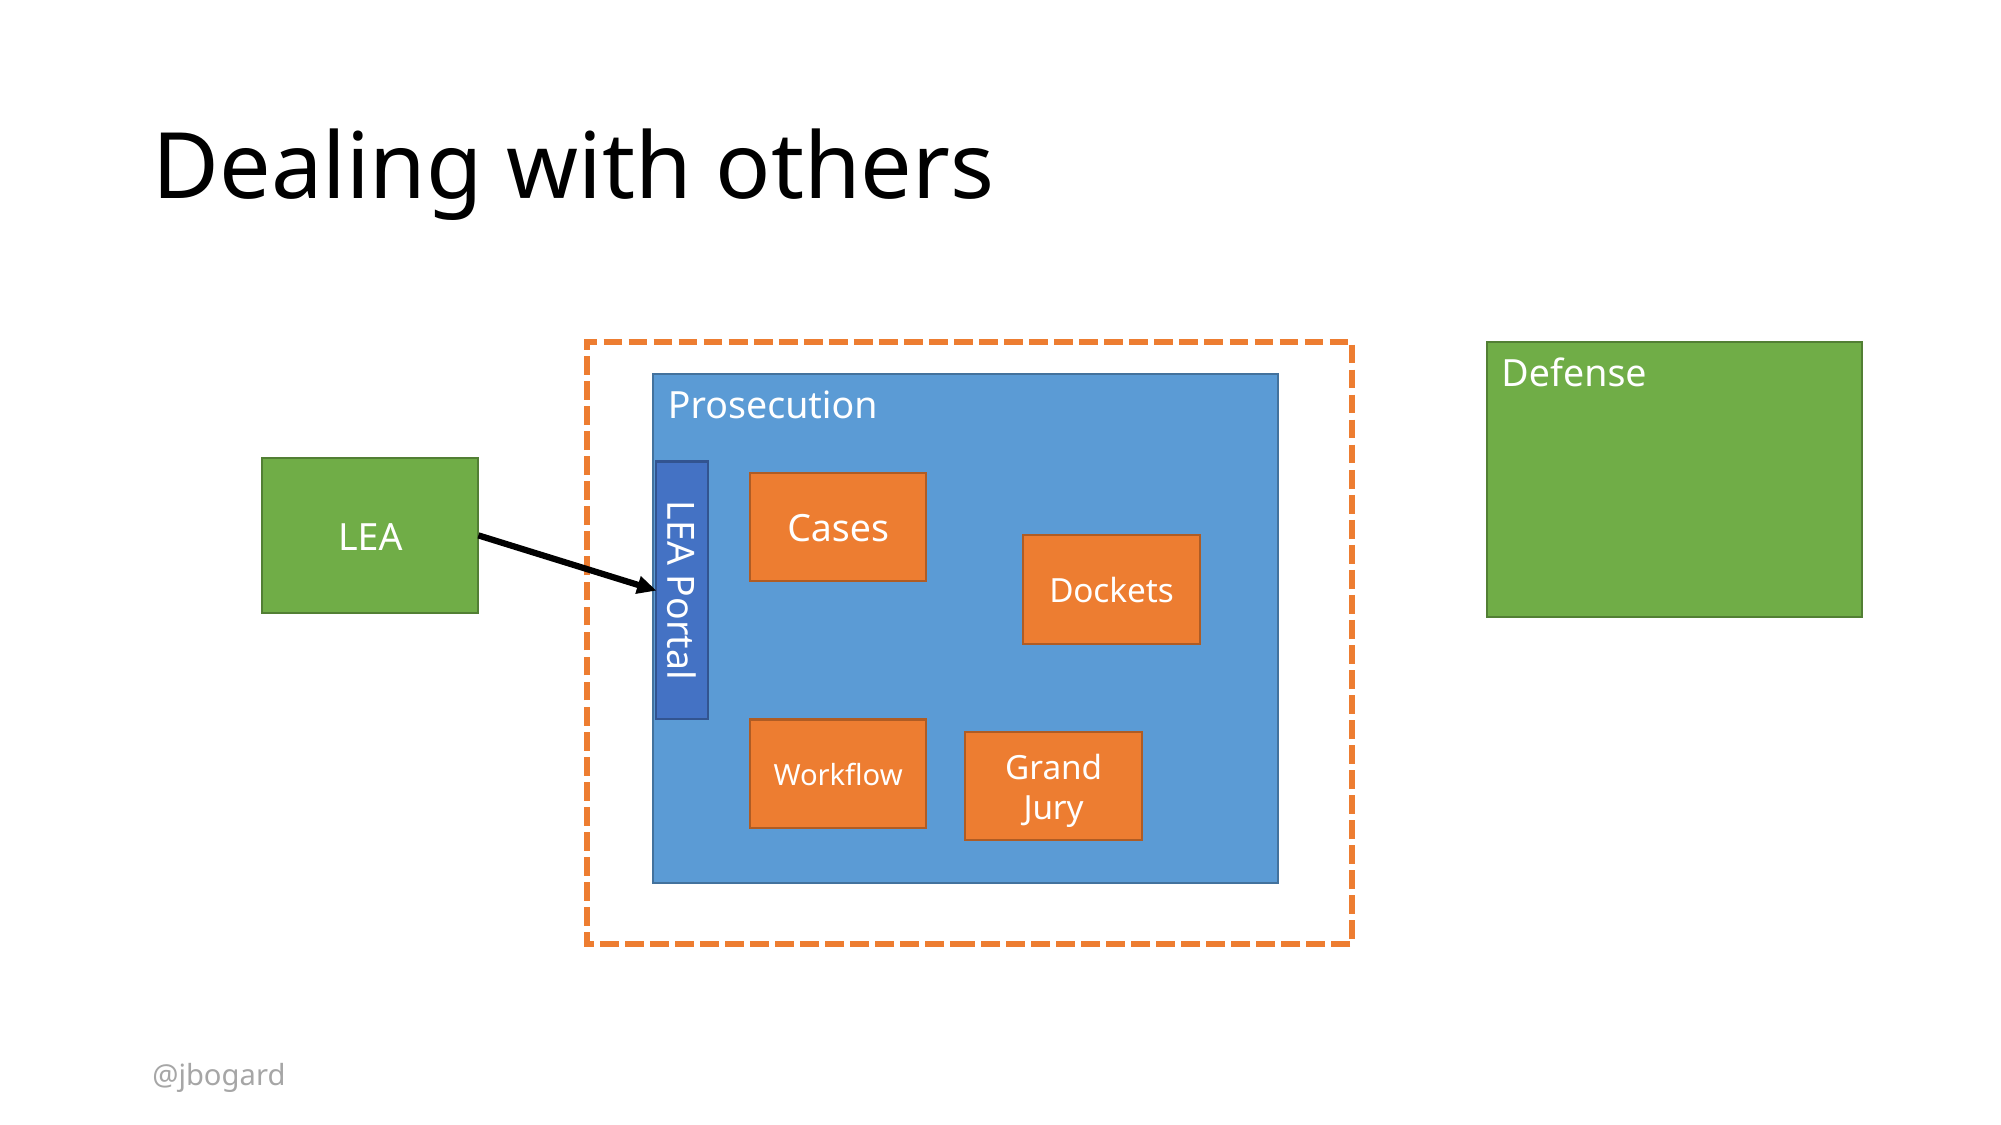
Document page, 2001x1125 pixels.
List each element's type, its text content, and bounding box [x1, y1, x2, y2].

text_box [478, 535, 656, 591]
text_box [586, 341, 1353, 945]
title Dealing with others [137, 59, 1863, 278]
text_box LEA Portal [655, 460, 709, 720]
text_box Defense [1486, 341, 1863, 618]
text_box LEA [261, 457, 479, 614]
